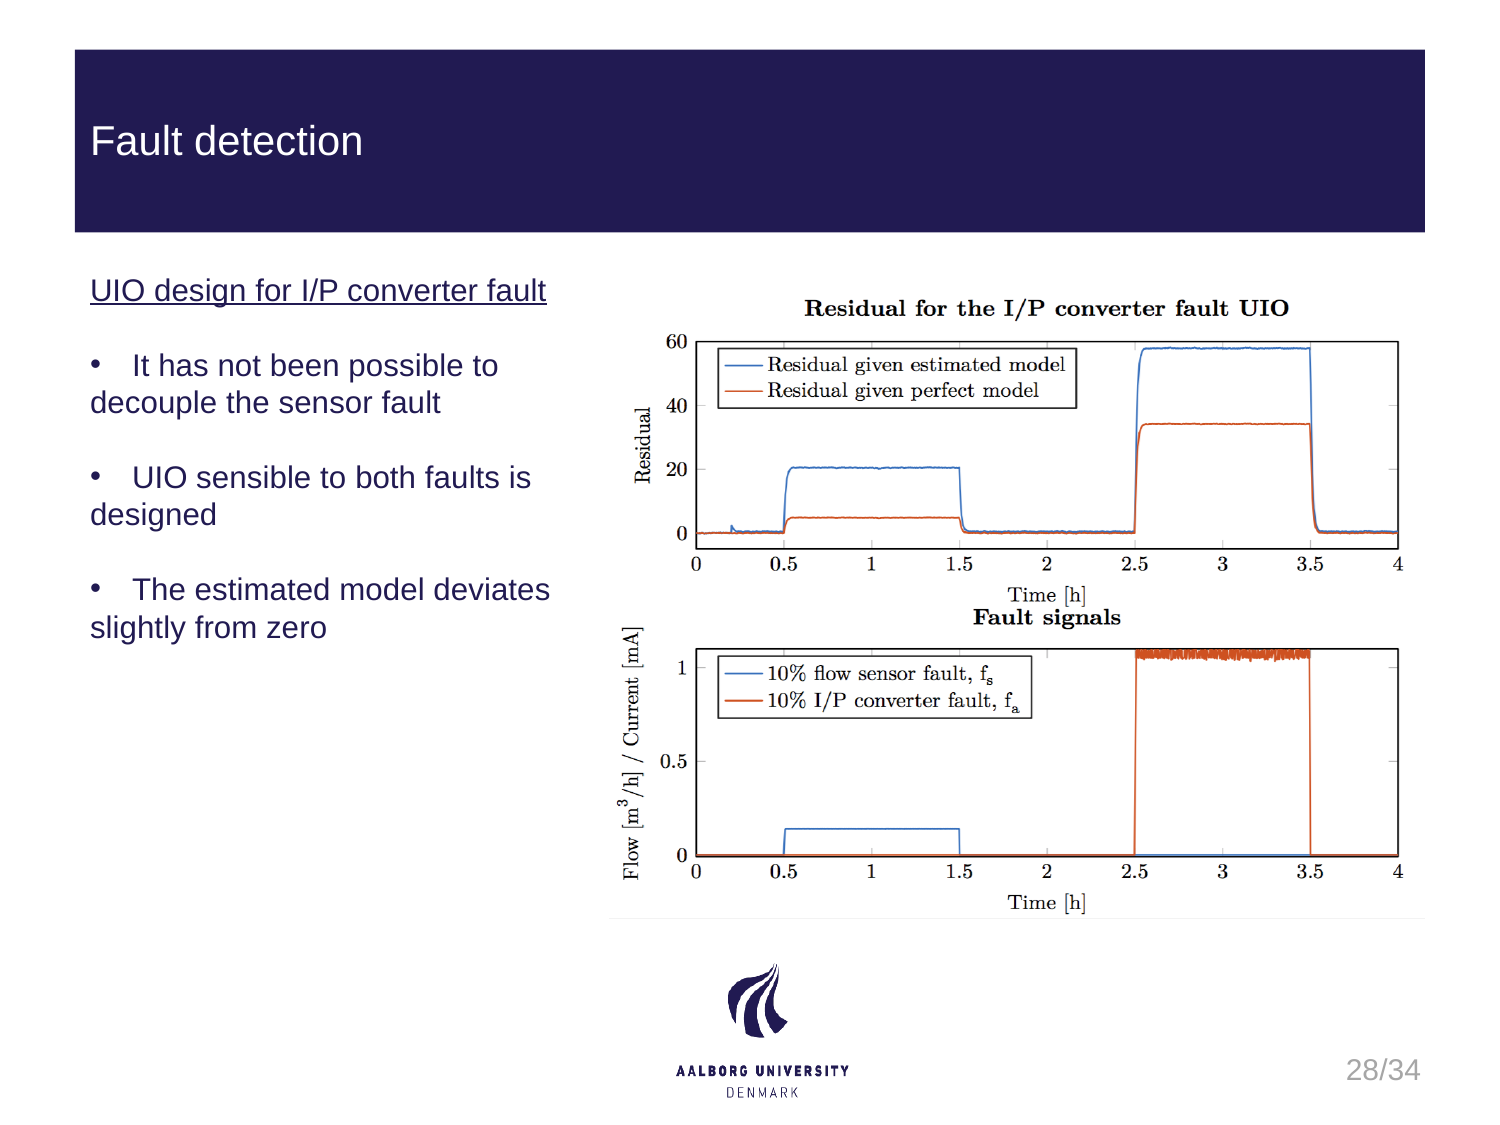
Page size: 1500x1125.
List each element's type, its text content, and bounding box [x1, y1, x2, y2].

list UIO design for I/P converter fault It has not been possible to decouple the sensor fault UIO sensible to both faults is designed The estimated model deviates slightly from zero [75, 262, 1425, 932]
title Fault detection [75, 45, 1425, 233]
picture [661, 945, 863, 1115]
picture [608, 289, 1426, 919]
